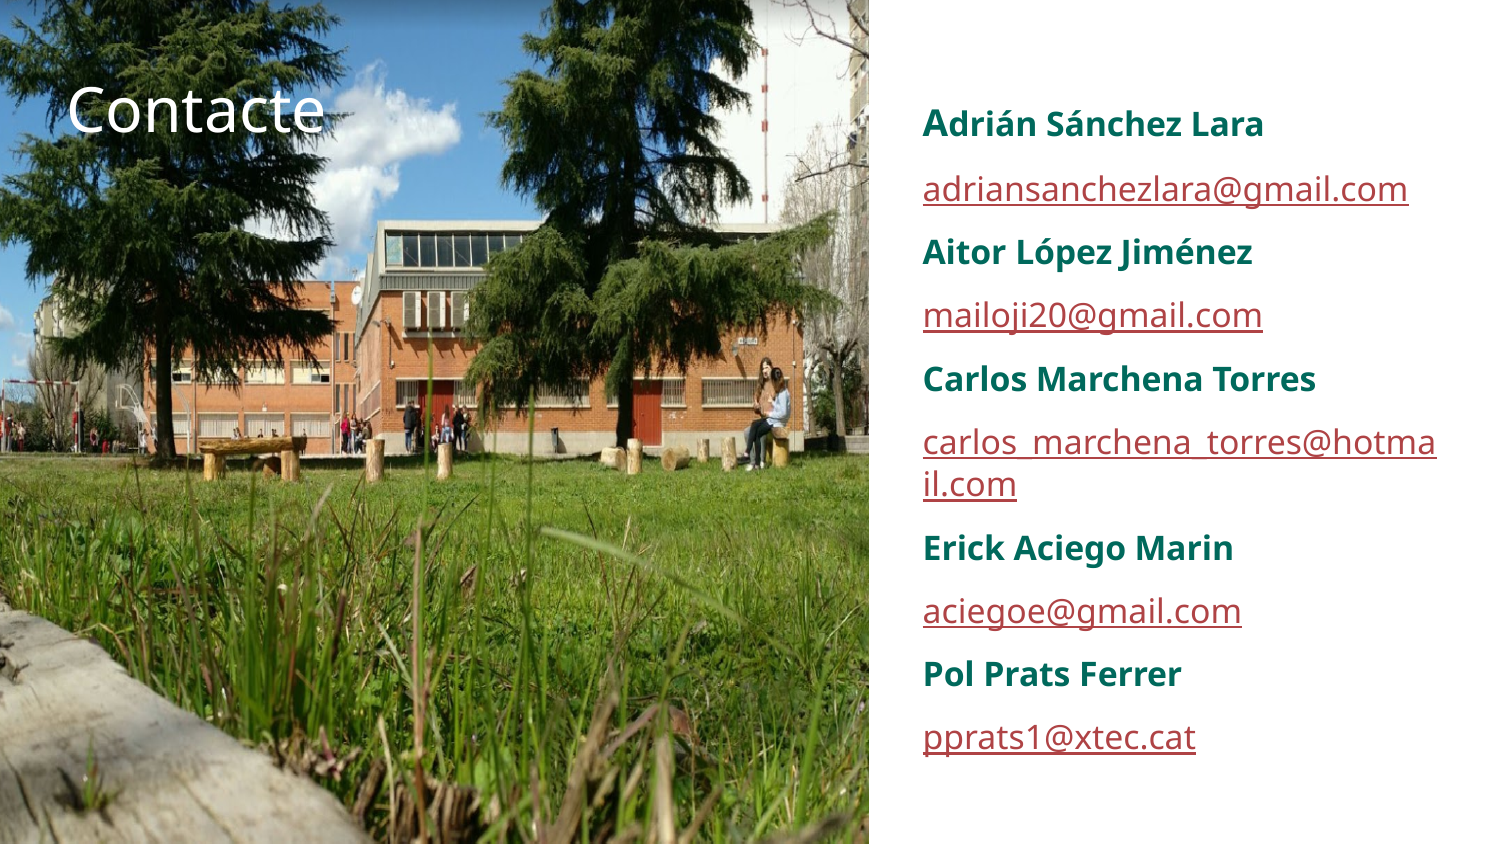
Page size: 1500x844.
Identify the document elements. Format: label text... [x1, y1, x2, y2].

list Adrián Sánchez Lara adriansanchezlara@gmail.com Aitor López Jiménez mailoji20@gmail.com Carlos Marchena Torres carlos_marchena_torres@hotmail.com Erick Aciego Marin aciegoe@gmail.com Pol Prats Ferrer pprats1@xtec.cat [907, 13, 1454, 759]
picture [0, 0, 870, 844]
